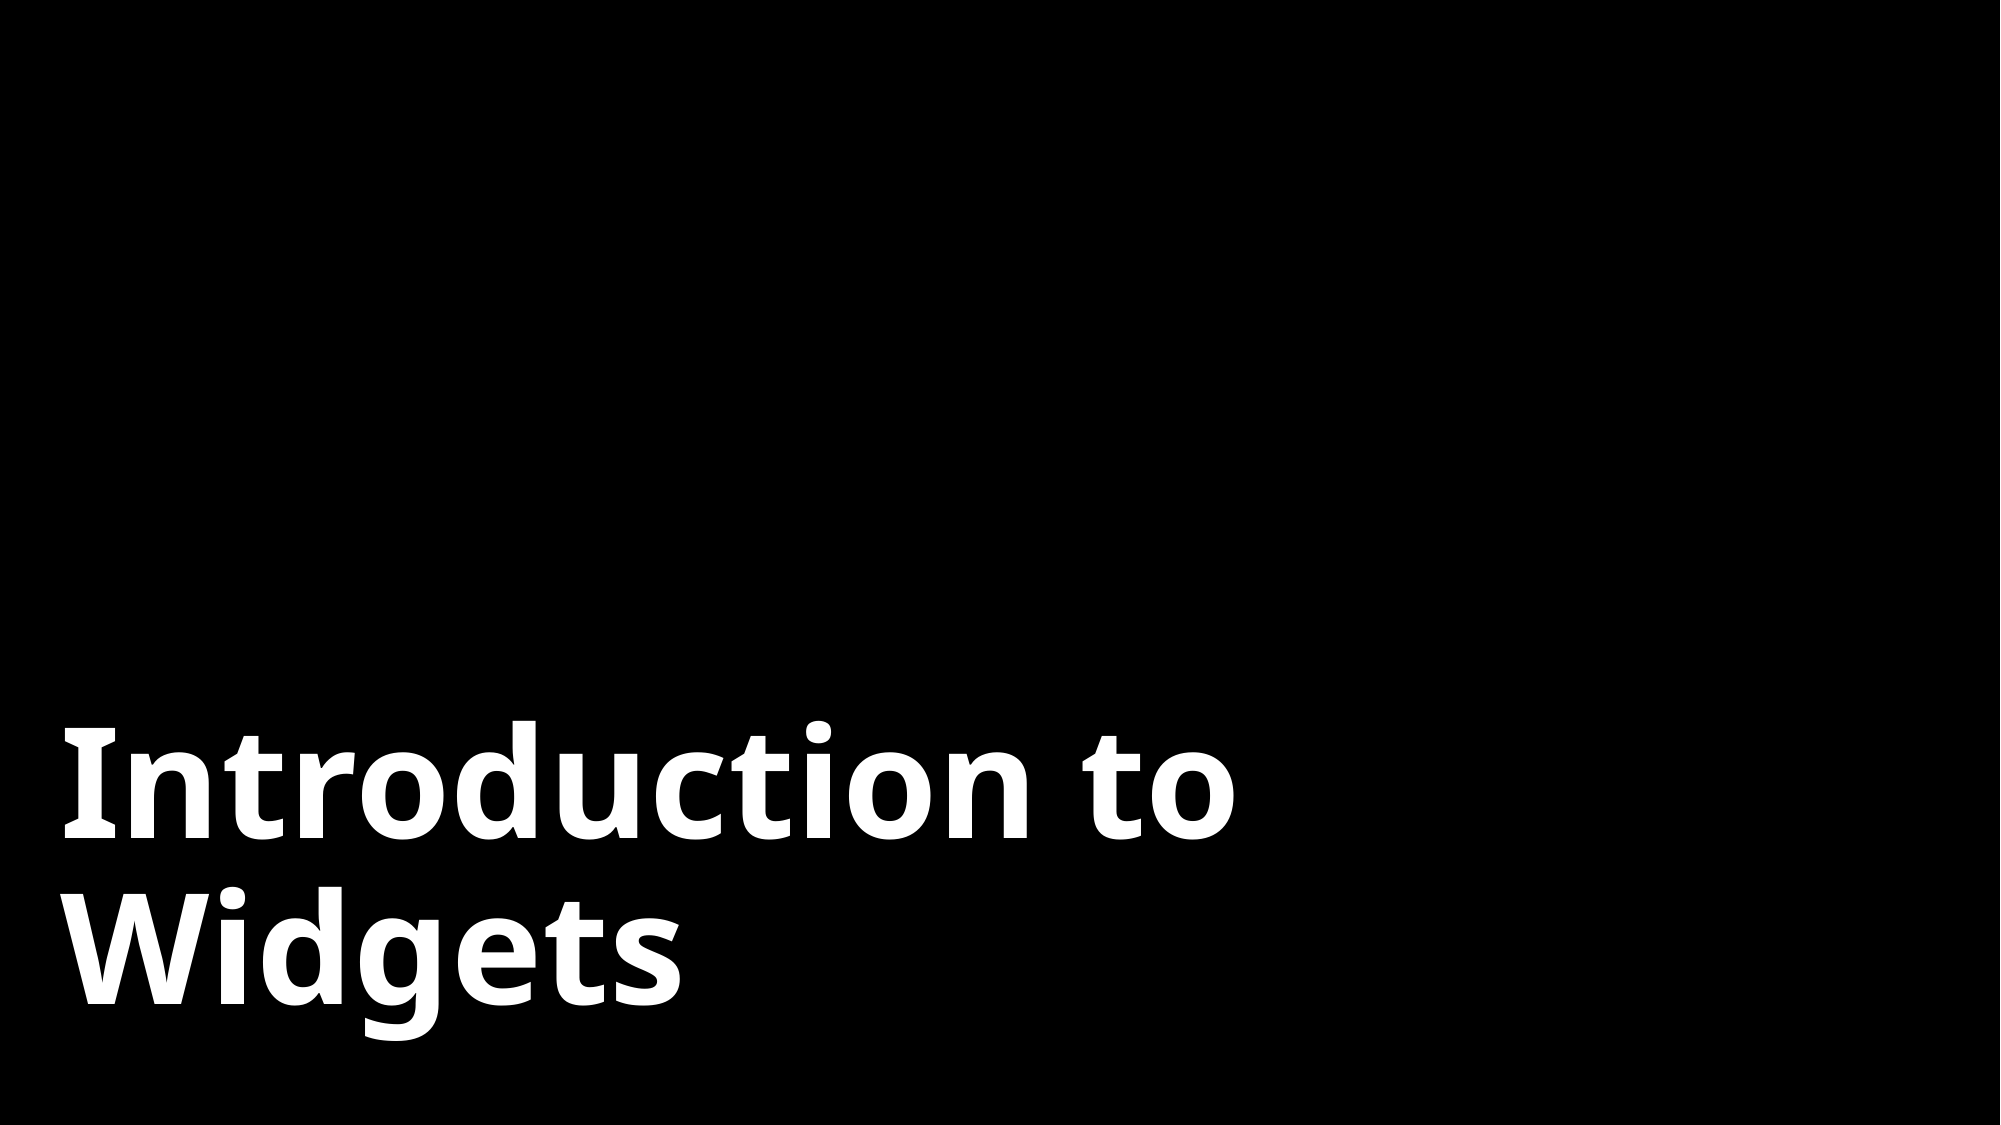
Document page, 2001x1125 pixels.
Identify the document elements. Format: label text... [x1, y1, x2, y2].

title Introduction to Widgets [45, 295, 1320, 1046]
